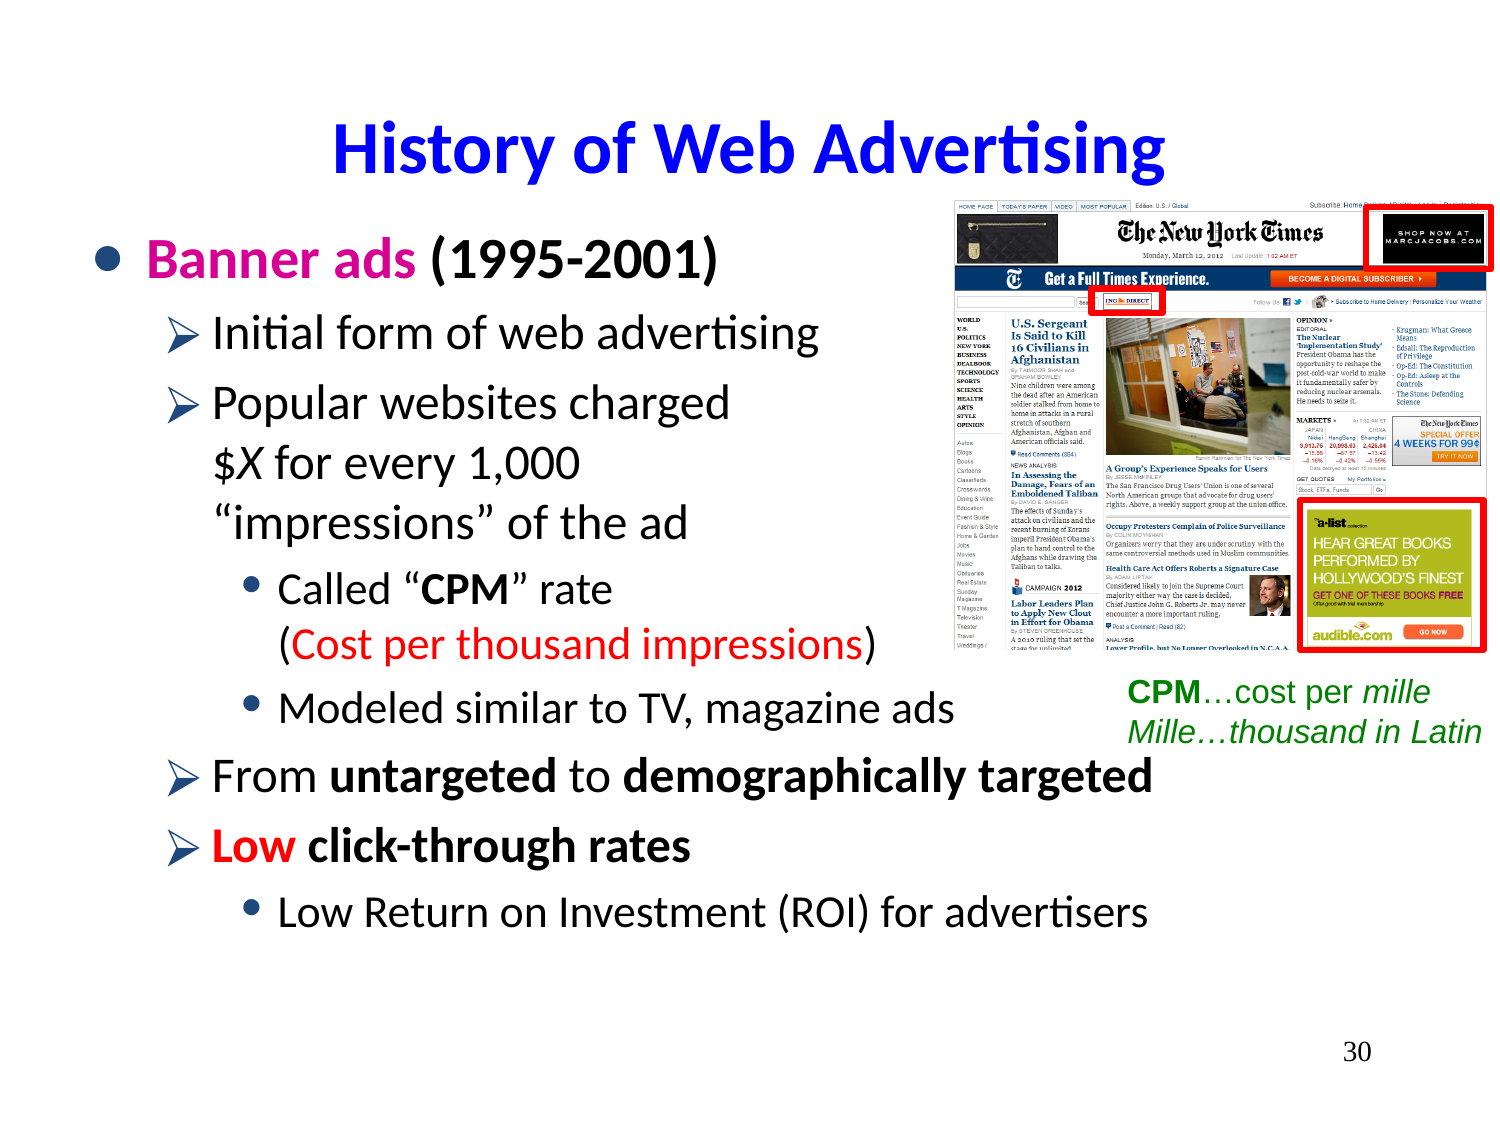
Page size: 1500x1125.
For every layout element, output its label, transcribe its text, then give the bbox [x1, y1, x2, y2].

list Banner ads (1995-2001) Initial form of web advertising Popular websites charged $X for every 1,000 “impressions” of the ad Called “CPM” rate (Cost per thousand impressions) Modeled similar to TV, magazine ads From untargeted to demographically targeted Low click-through rates Low Return on Investment (ROI) for advertisers [75, 212, 1425, 1100]
title History of Web Advertising [112, 50, 1388, 212]
slide_number ‹#› [1074, 1025, 1388, 1100]
text_box CPM…cost per mille Mille…thousand in Latin [1112, 662, 1500, 758]
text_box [953, 199, 1492, 651]
